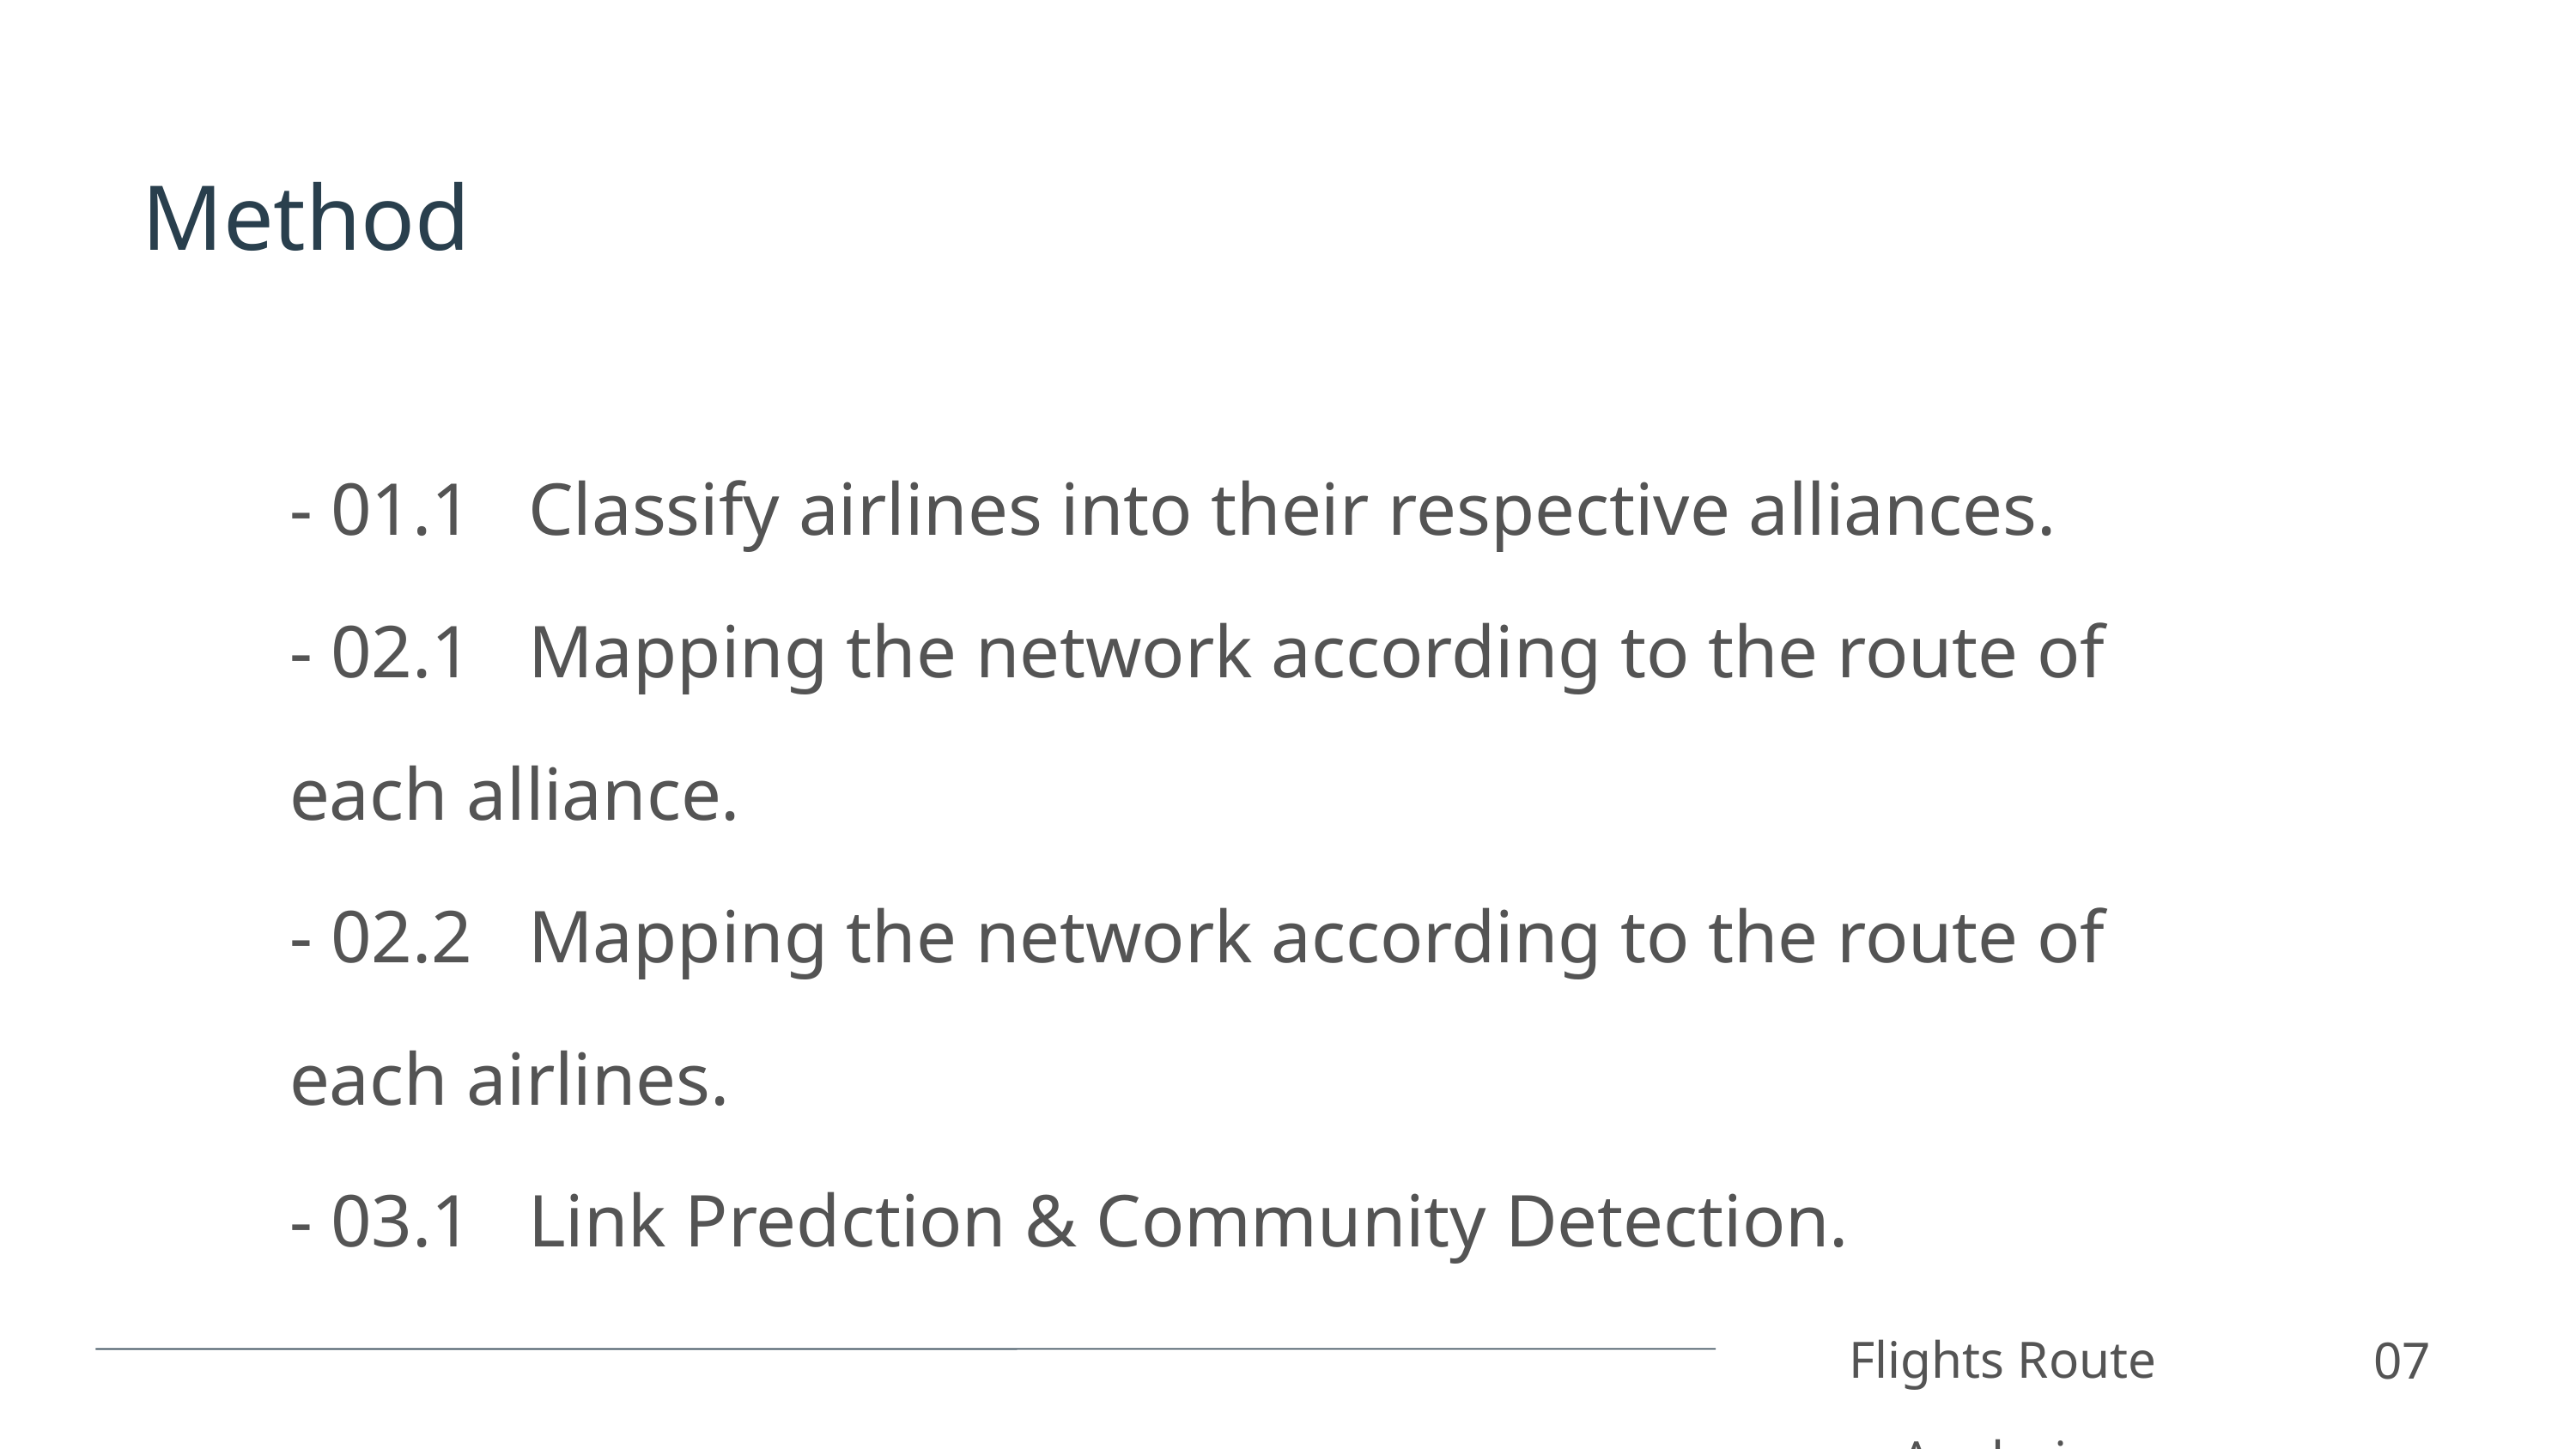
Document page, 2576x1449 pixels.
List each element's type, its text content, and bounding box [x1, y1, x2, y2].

text_box - 01.1 Classify airlines into their respective alliances. - 02.1 Mapping the network according to the route of each alliance. - 02.2 Mapping the network according to the route of each airlines. - 03.1 Link Predction & Community Detection. [289, 407, 2265, 1262]
text_box 07 [2315, 1289, 2432, 1390]
text_box Method [142, 89, 1749, 268]
text_box Flights Route Analysis [1751, 1288, 2255, 1449]
